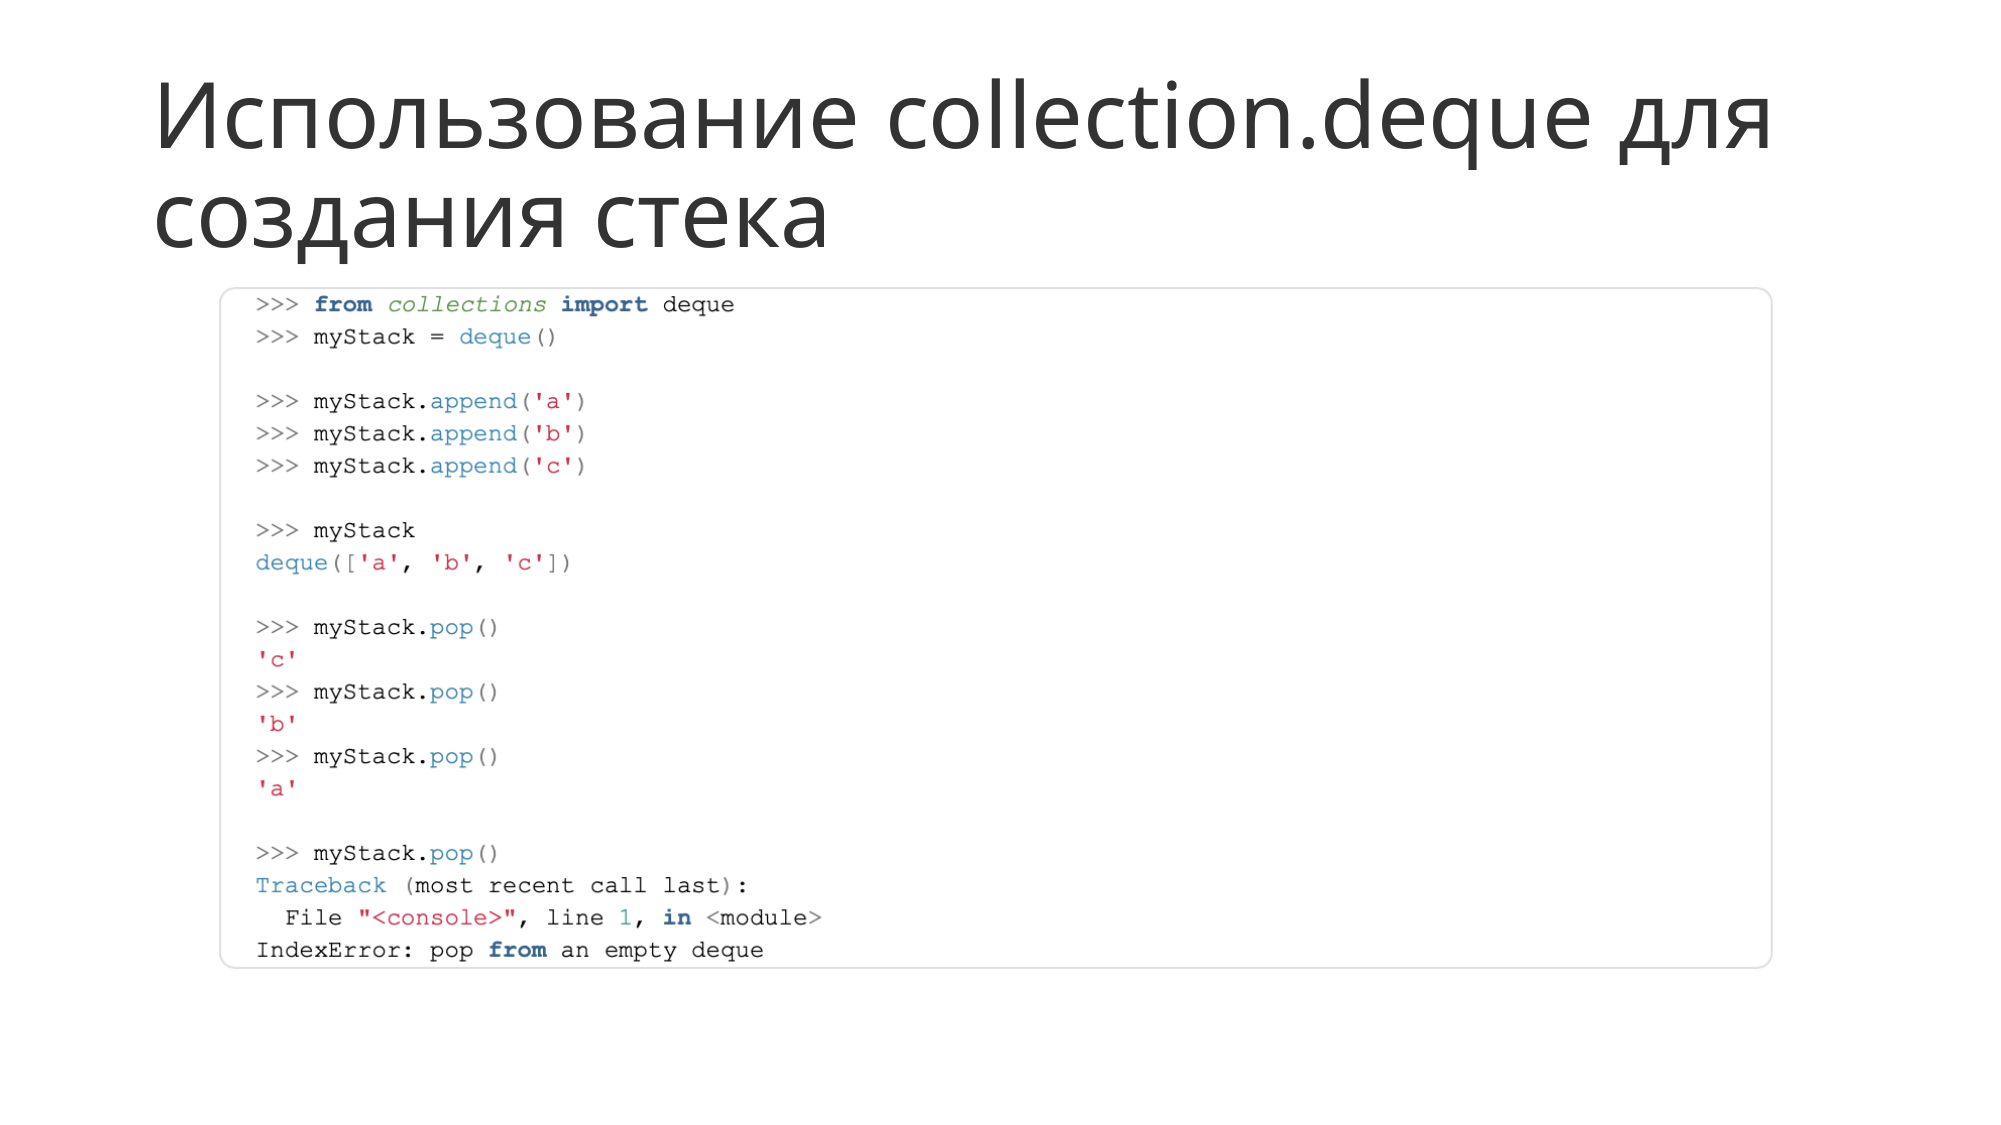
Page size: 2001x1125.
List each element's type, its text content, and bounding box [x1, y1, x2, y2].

picture [207, 277, 1793, 981]
title Использование collection.deque для создания стека [137, 59, 1863, 278]
